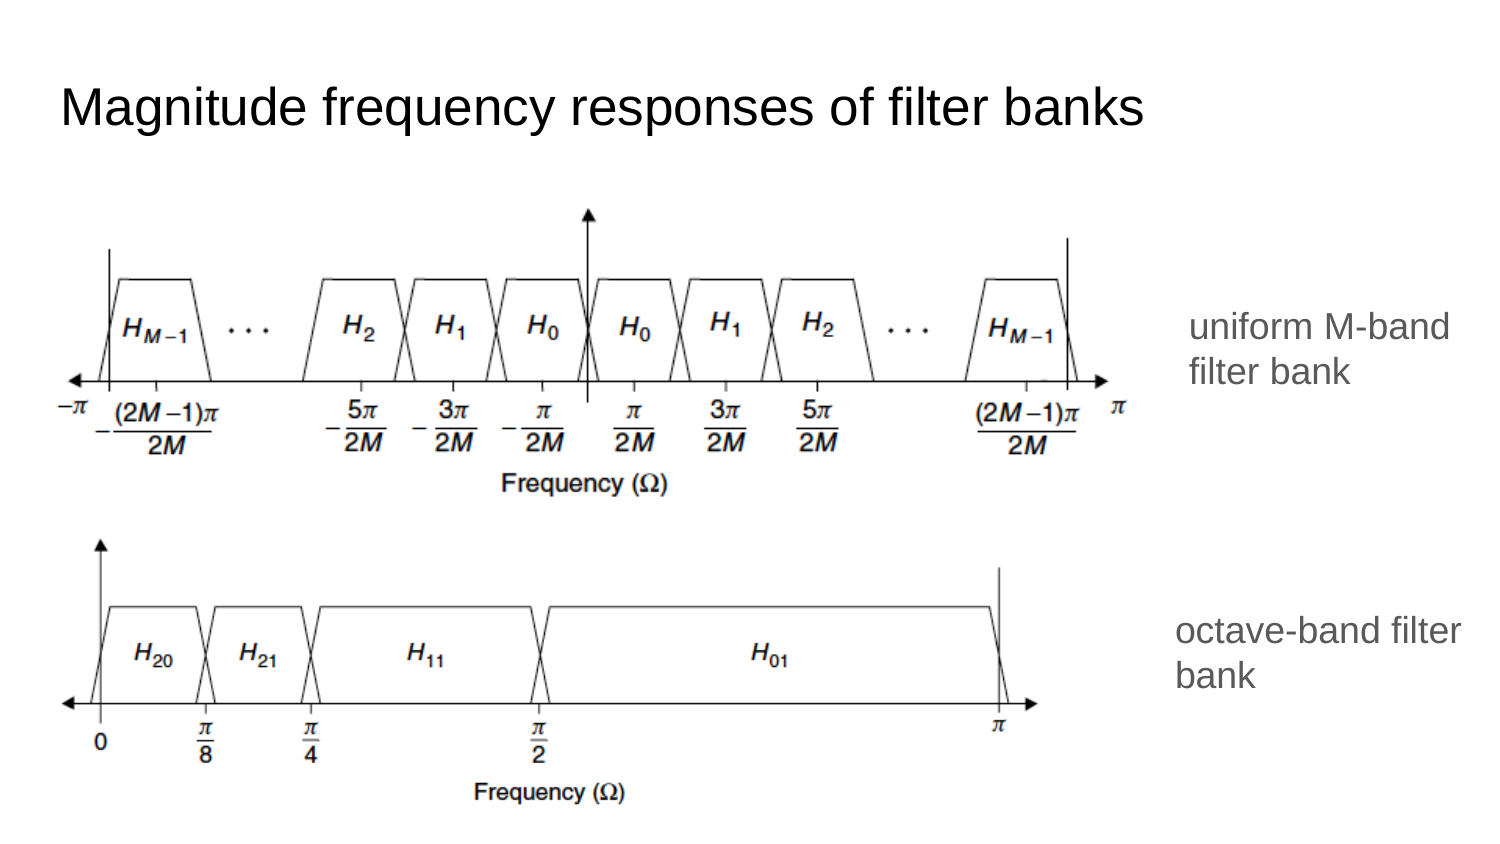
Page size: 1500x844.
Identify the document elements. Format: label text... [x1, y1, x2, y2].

picture [50, 185, 1142, 511]
picture [45, 519, 1060, 813]
text_box octave-band filter bank [1159, 590, 1487, 711]
text_box uniform M-band filter bank [1173, 287, 1500, 408]
title Magnitude frequency responses of filter banks [45, 57, 1444, 152]
